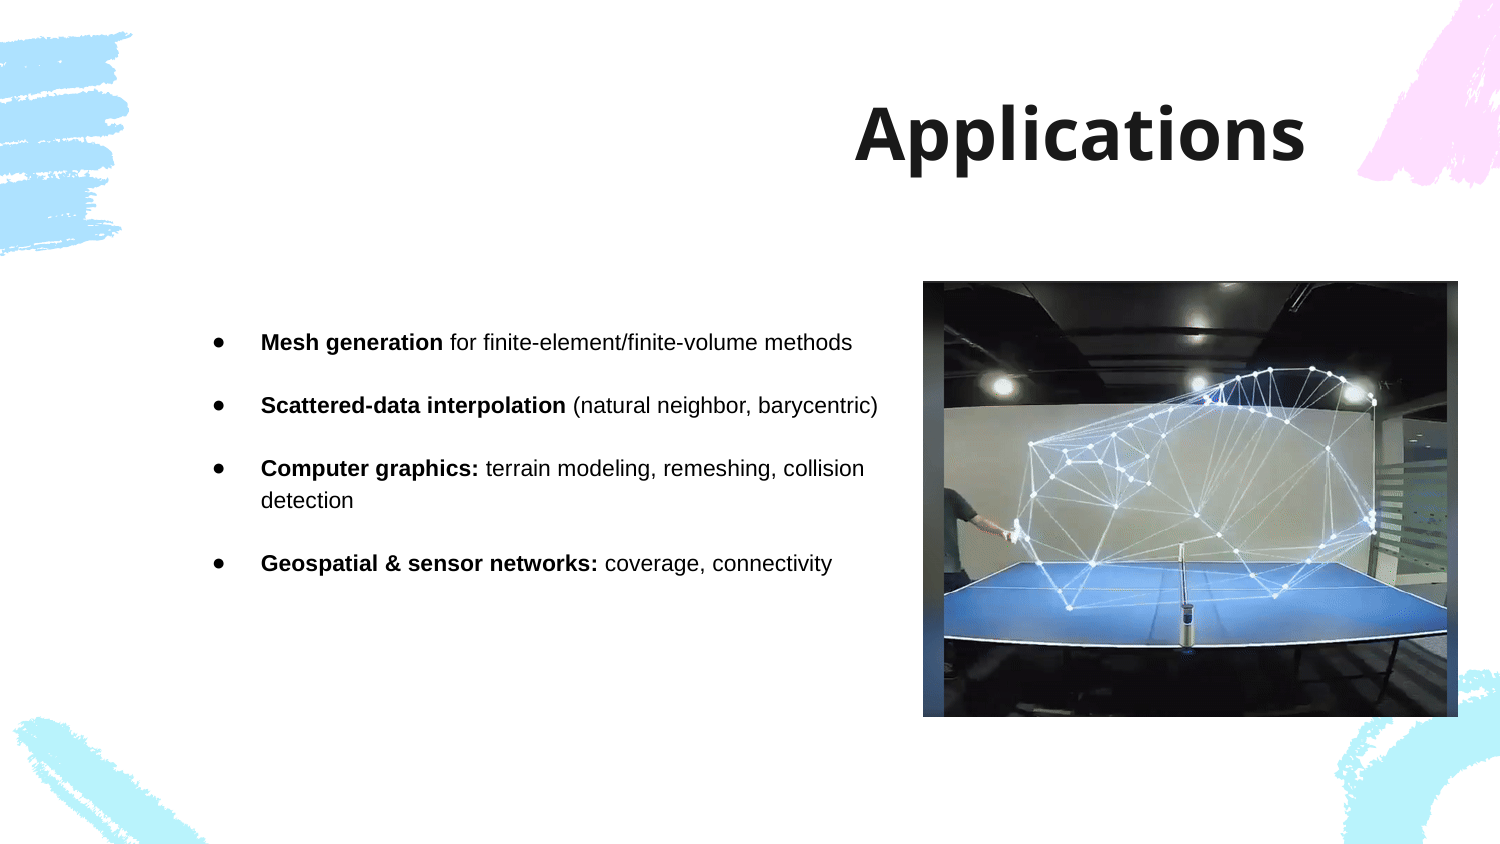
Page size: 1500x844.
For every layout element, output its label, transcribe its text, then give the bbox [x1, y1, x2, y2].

picture [922, 281, 1458, 717]
title Applications [118, 72, 1382, 167]
text_box Mesh generation for finite‐element/finite‐volume methods Scattered‐data interpolation (natural neighbor, barycentric) Computer graphics: terrain modeling, remeshing, collision detection Geospatial & sensor networks: coverage, connectivity [170, 256, 923, 798]
